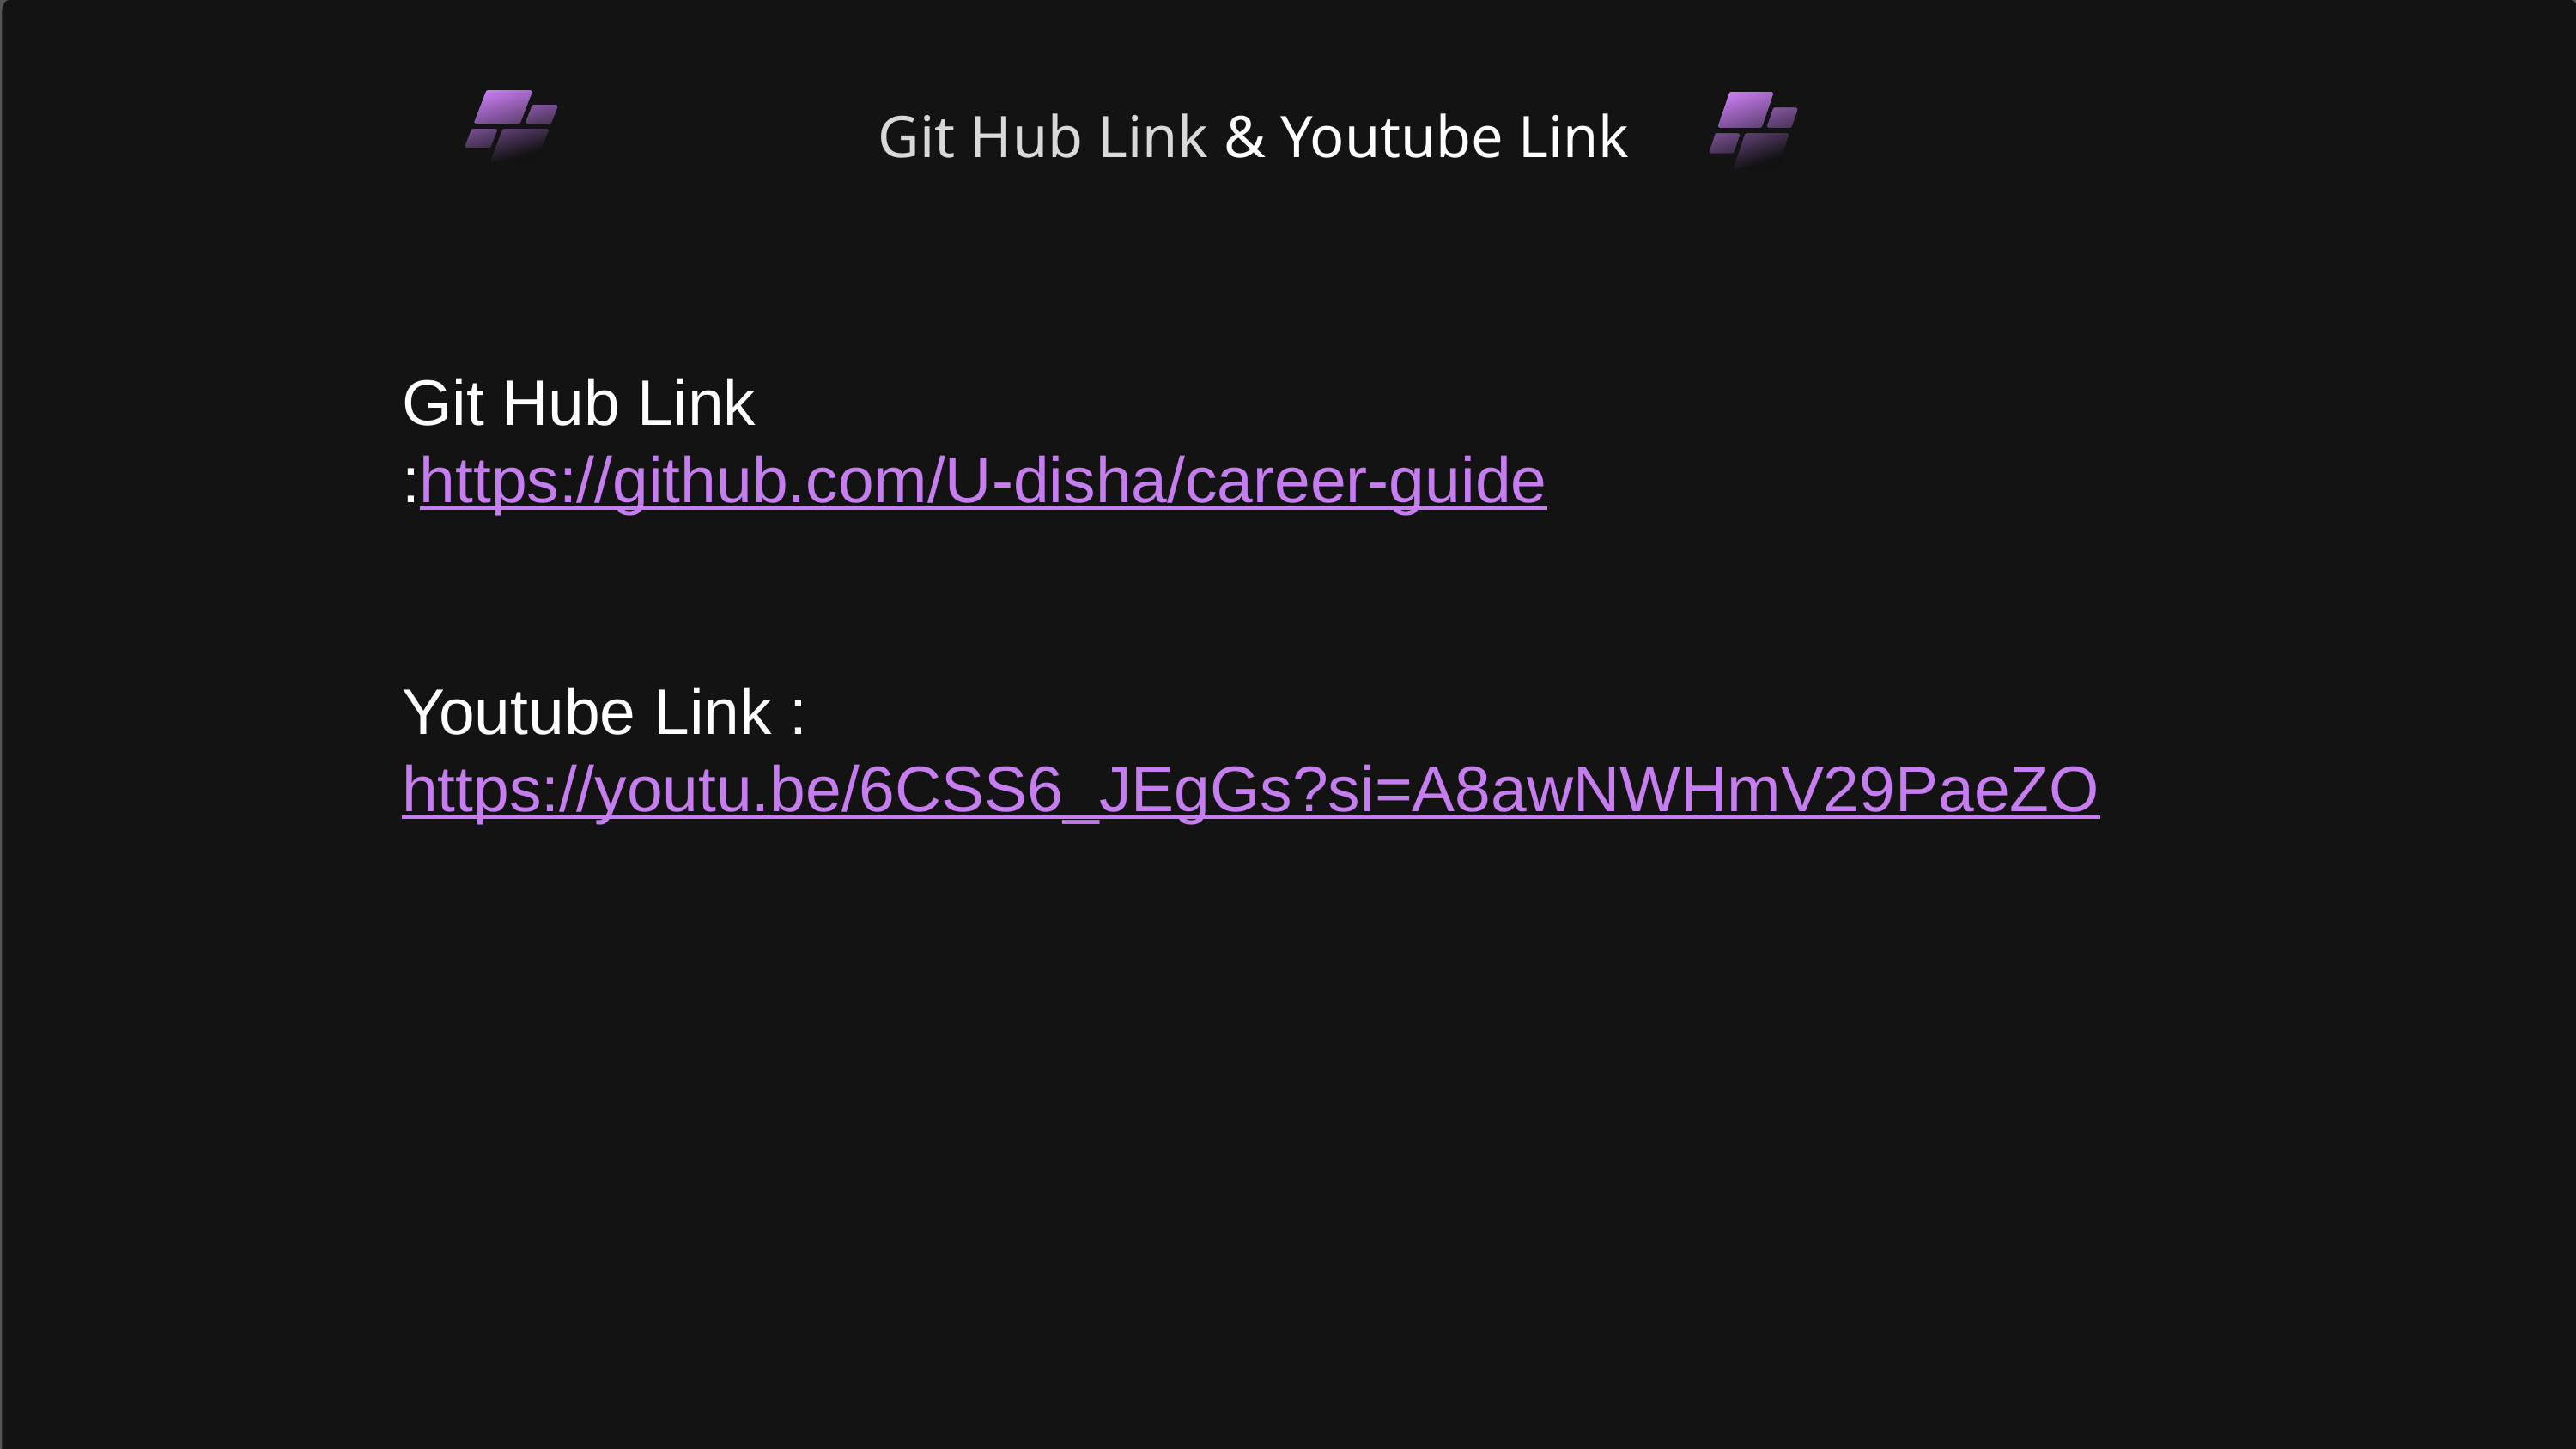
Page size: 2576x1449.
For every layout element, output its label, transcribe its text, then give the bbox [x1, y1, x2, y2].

text_box Git Hub Link & Youtube LinkHub Link [465, 83, 1753, 175]
text_box [2, 0, 2576, 1449]
text_box [464, 90, 558, 162]
text_box [1709, 92, 1798, 170]
text_box Git Hub Link :https://github.com/U-disha/career-guide Youtube Link :https://youtu.be/6CSS6_JEgGs?si=A8awNWHmV29PaeZO [389, 355, 2252, 1217]
